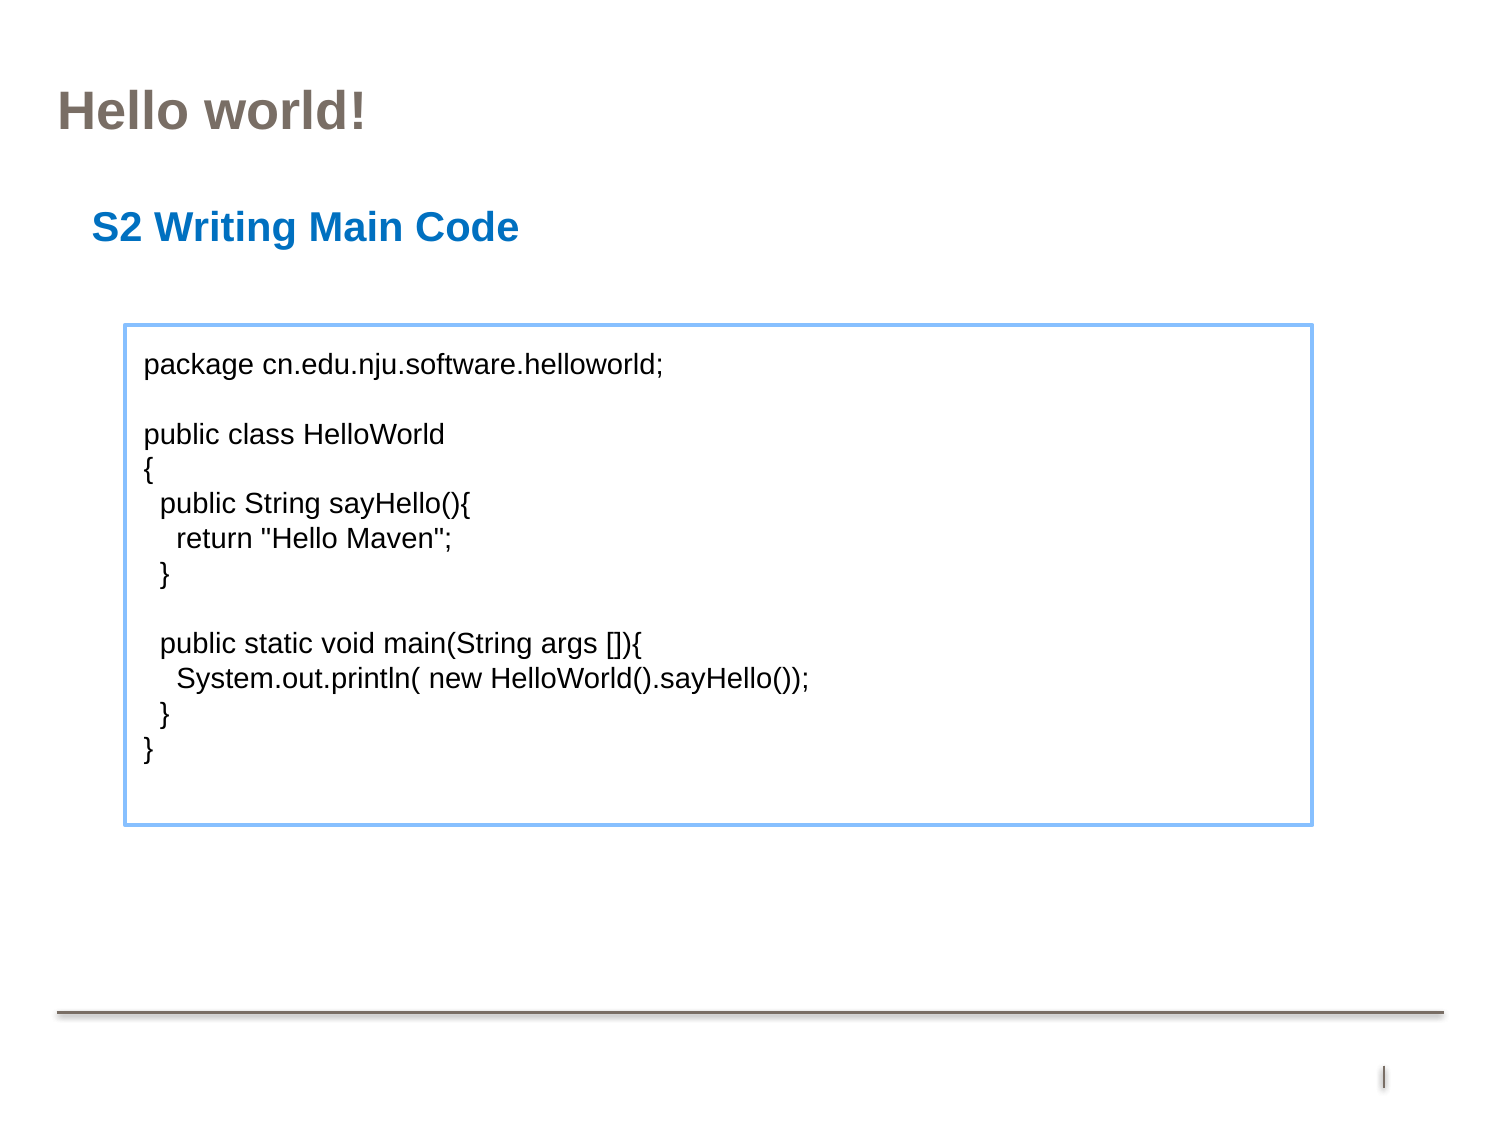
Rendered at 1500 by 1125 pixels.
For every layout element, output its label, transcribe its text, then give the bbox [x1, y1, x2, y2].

text_box S2 Writing Main Code [76, 192, 665, 257]
title Hello world! [56, 75, 1444, 228]
text_box [123, 323, 1314, 827]
text_box package cn.edu.nju.software.helloworld; public class HelloWorld { public String sayHello(){ return "Hello Maven"; } public static void main(String args []){ System.out.println( new HelloWorld().sayHello()); } } [128, 337, 1317, 772]
